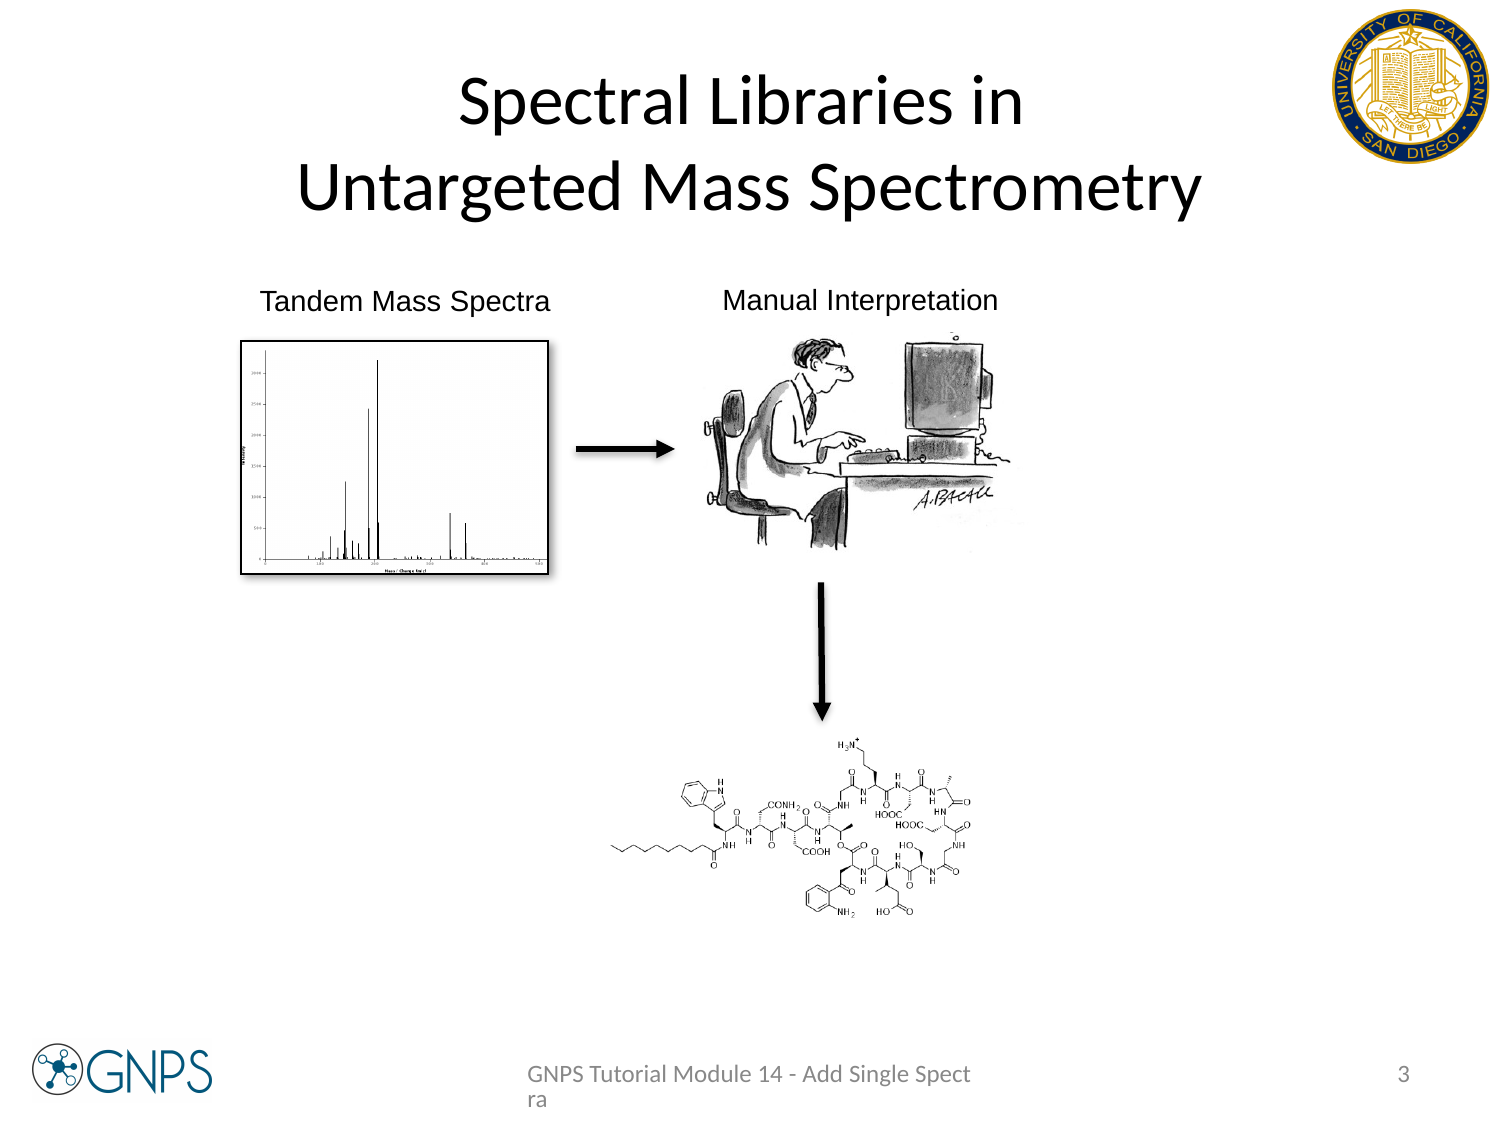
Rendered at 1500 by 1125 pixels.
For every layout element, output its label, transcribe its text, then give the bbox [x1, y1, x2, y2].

picture [241, 341, 548, 573]
picture [674, 332, 1042, 572]
title Spectral Libraries in Untargeted Mass Spectrometry [75, 45, 1425, 233]
slide_number 3 [1074, 1042, 1425, 1103]
picture [31, 1038, 212, 1103]
picture [1279, 7, 1500, 165]
picture [605, 732, 975, 922]
text_box Tandem Mass Spectra [244, 275, 566, 325]
footer GNPS Tutorial Module 14 - Add Single Spectra [512, 1042, 988, 1103]
text_box Manual Interpretation [707, 273, 1015, 324]
